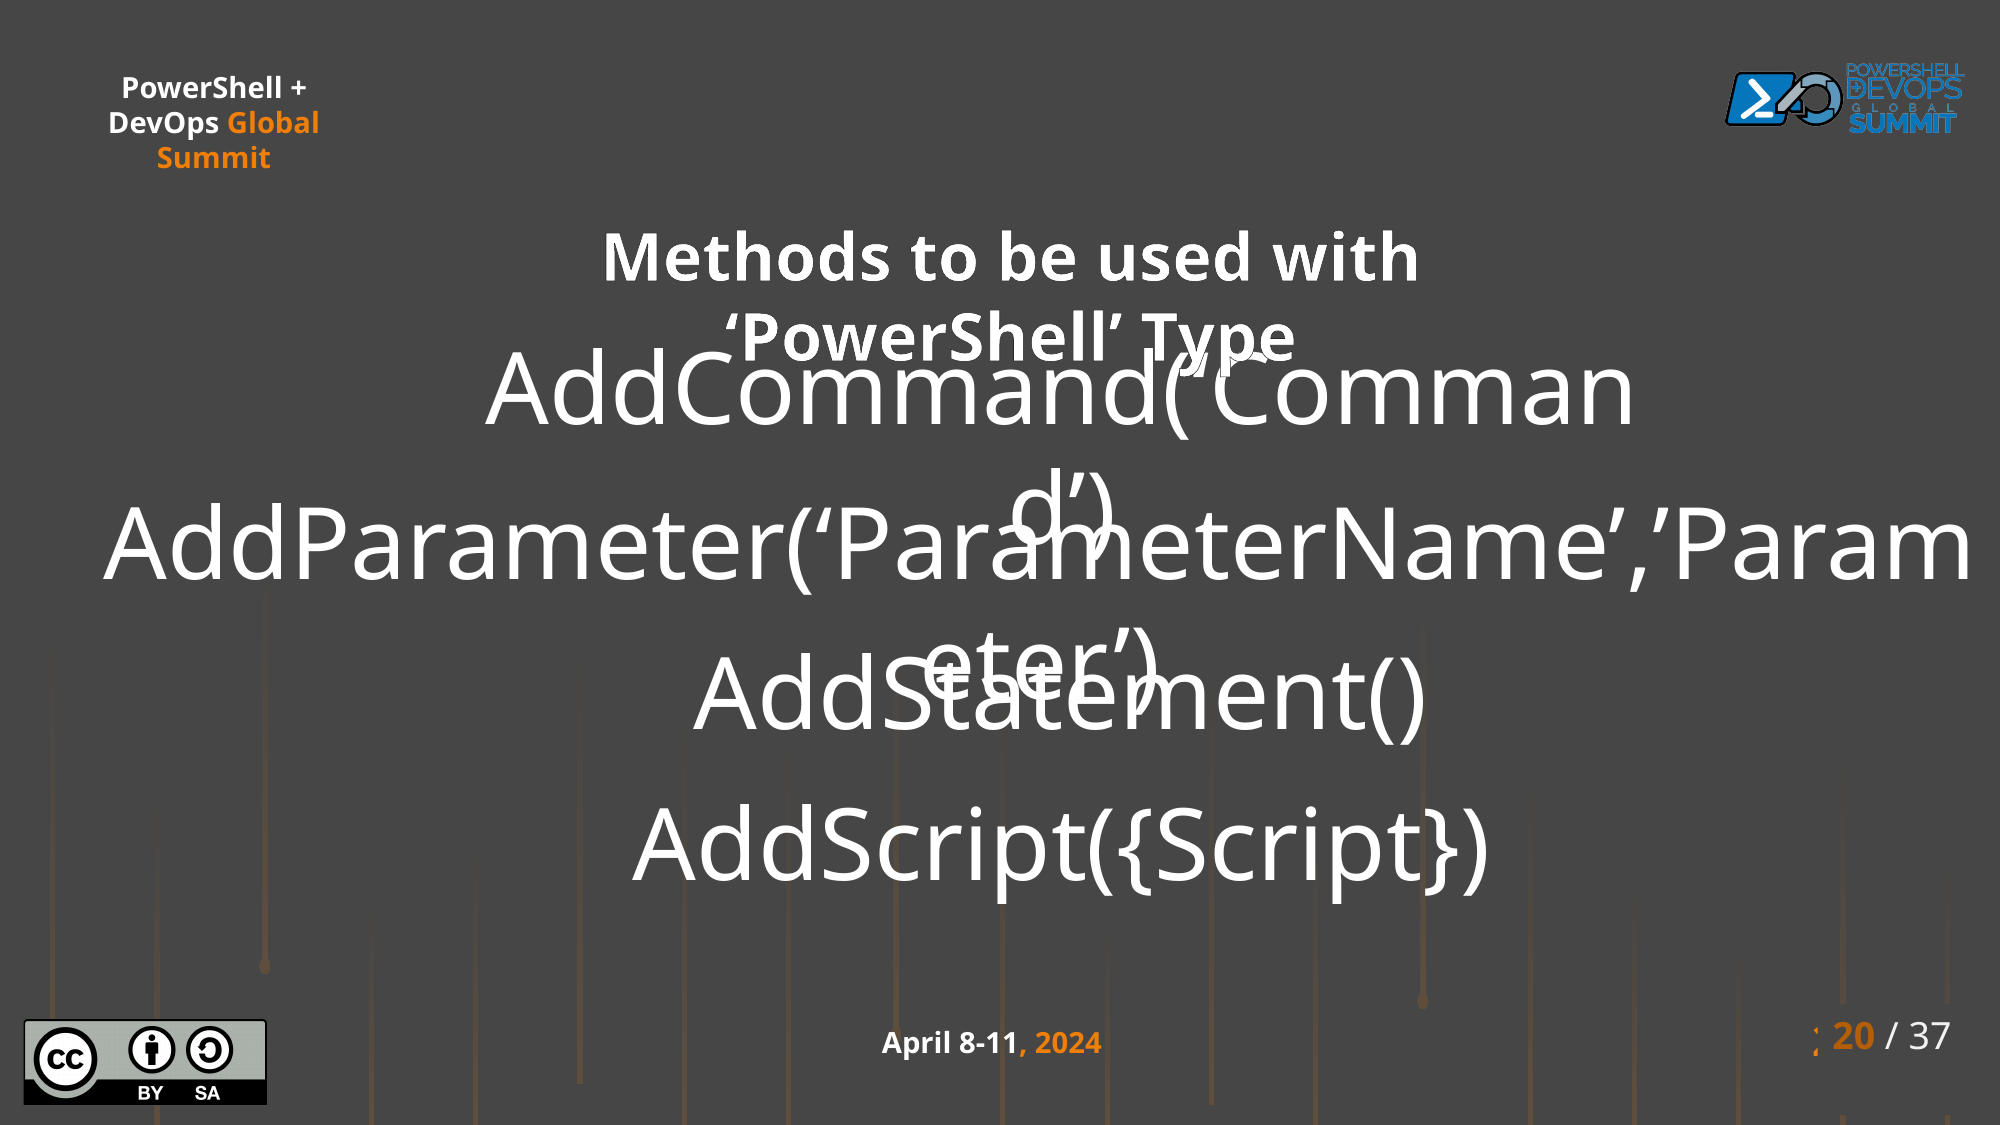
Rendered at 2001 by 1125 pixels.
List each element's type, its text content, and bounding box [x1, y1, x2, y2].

picture [1725, 61, 1965, 139]
picture [23, 1019, 267, 1105]
text_box AddCommand(‘Command’) [449, 316, 1675, 472]
text_box AddParameter(‘ParameterName’,’Parameter’) [80, 472, 2000, 727]
text_box AddStatement() [481, 622, 1640, 758]
text_box Methods to be used with ‘PowerShell’ Type [382, 206, 1640, 382]
text_box AddScript({Script}) [604, 773, 1519, 909]
